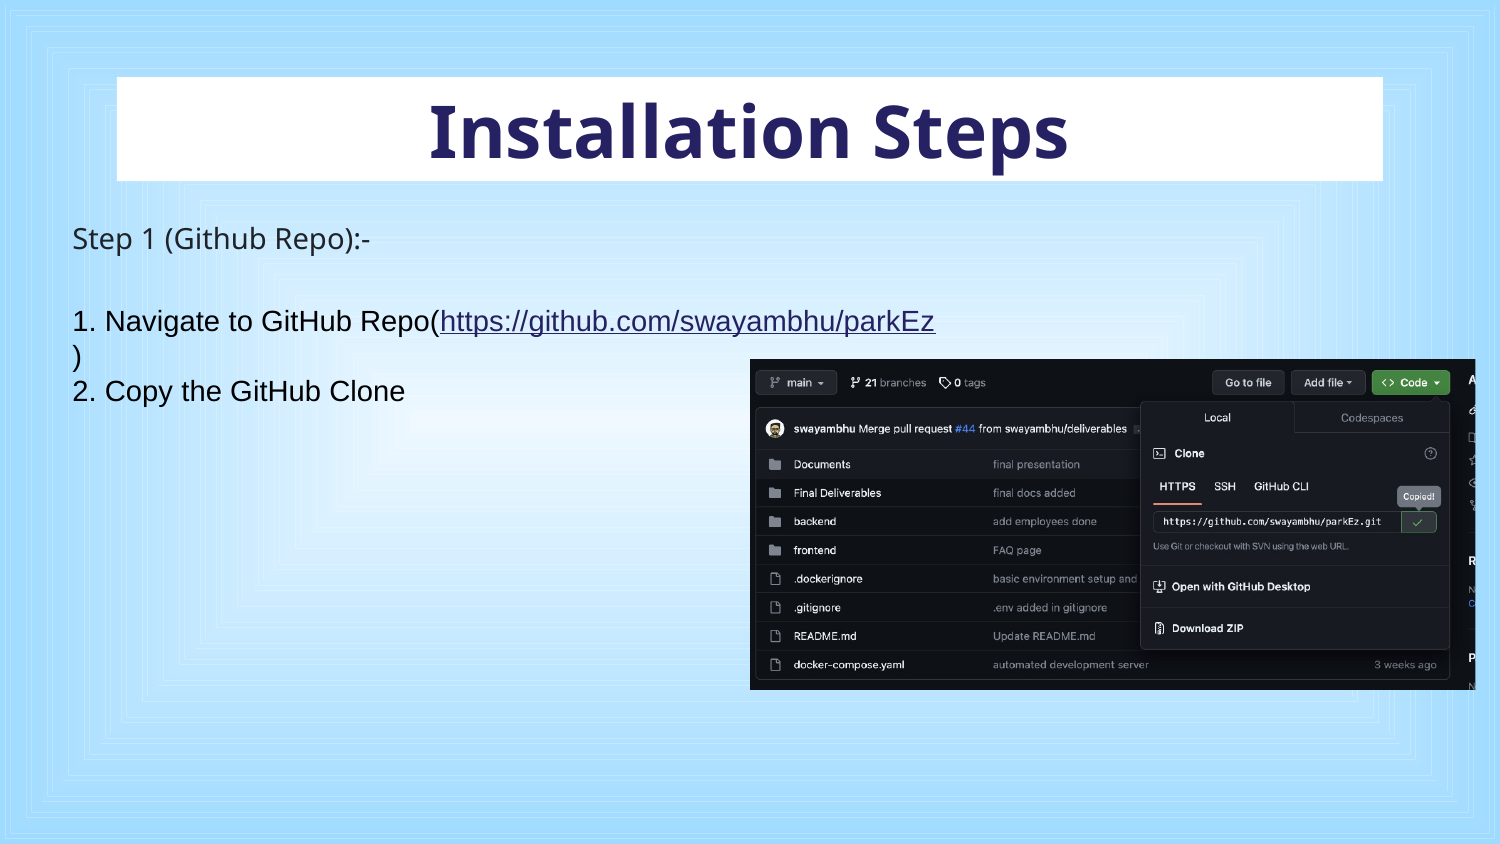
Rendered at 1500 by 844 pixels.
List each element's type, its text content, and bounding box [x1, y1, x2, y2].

text_box Step 1 (Github Repo):- [57, 212, 529, 263]
text_box 1. Navigate to GitHub Repo(https://github.com/swayambhu/parkEz) 2. Copy the GitHub Clone [57, 294, 959, 415]
picture [749, 358, 1476, 690]
title Installation Steps [116, 77, 1383, 182]
